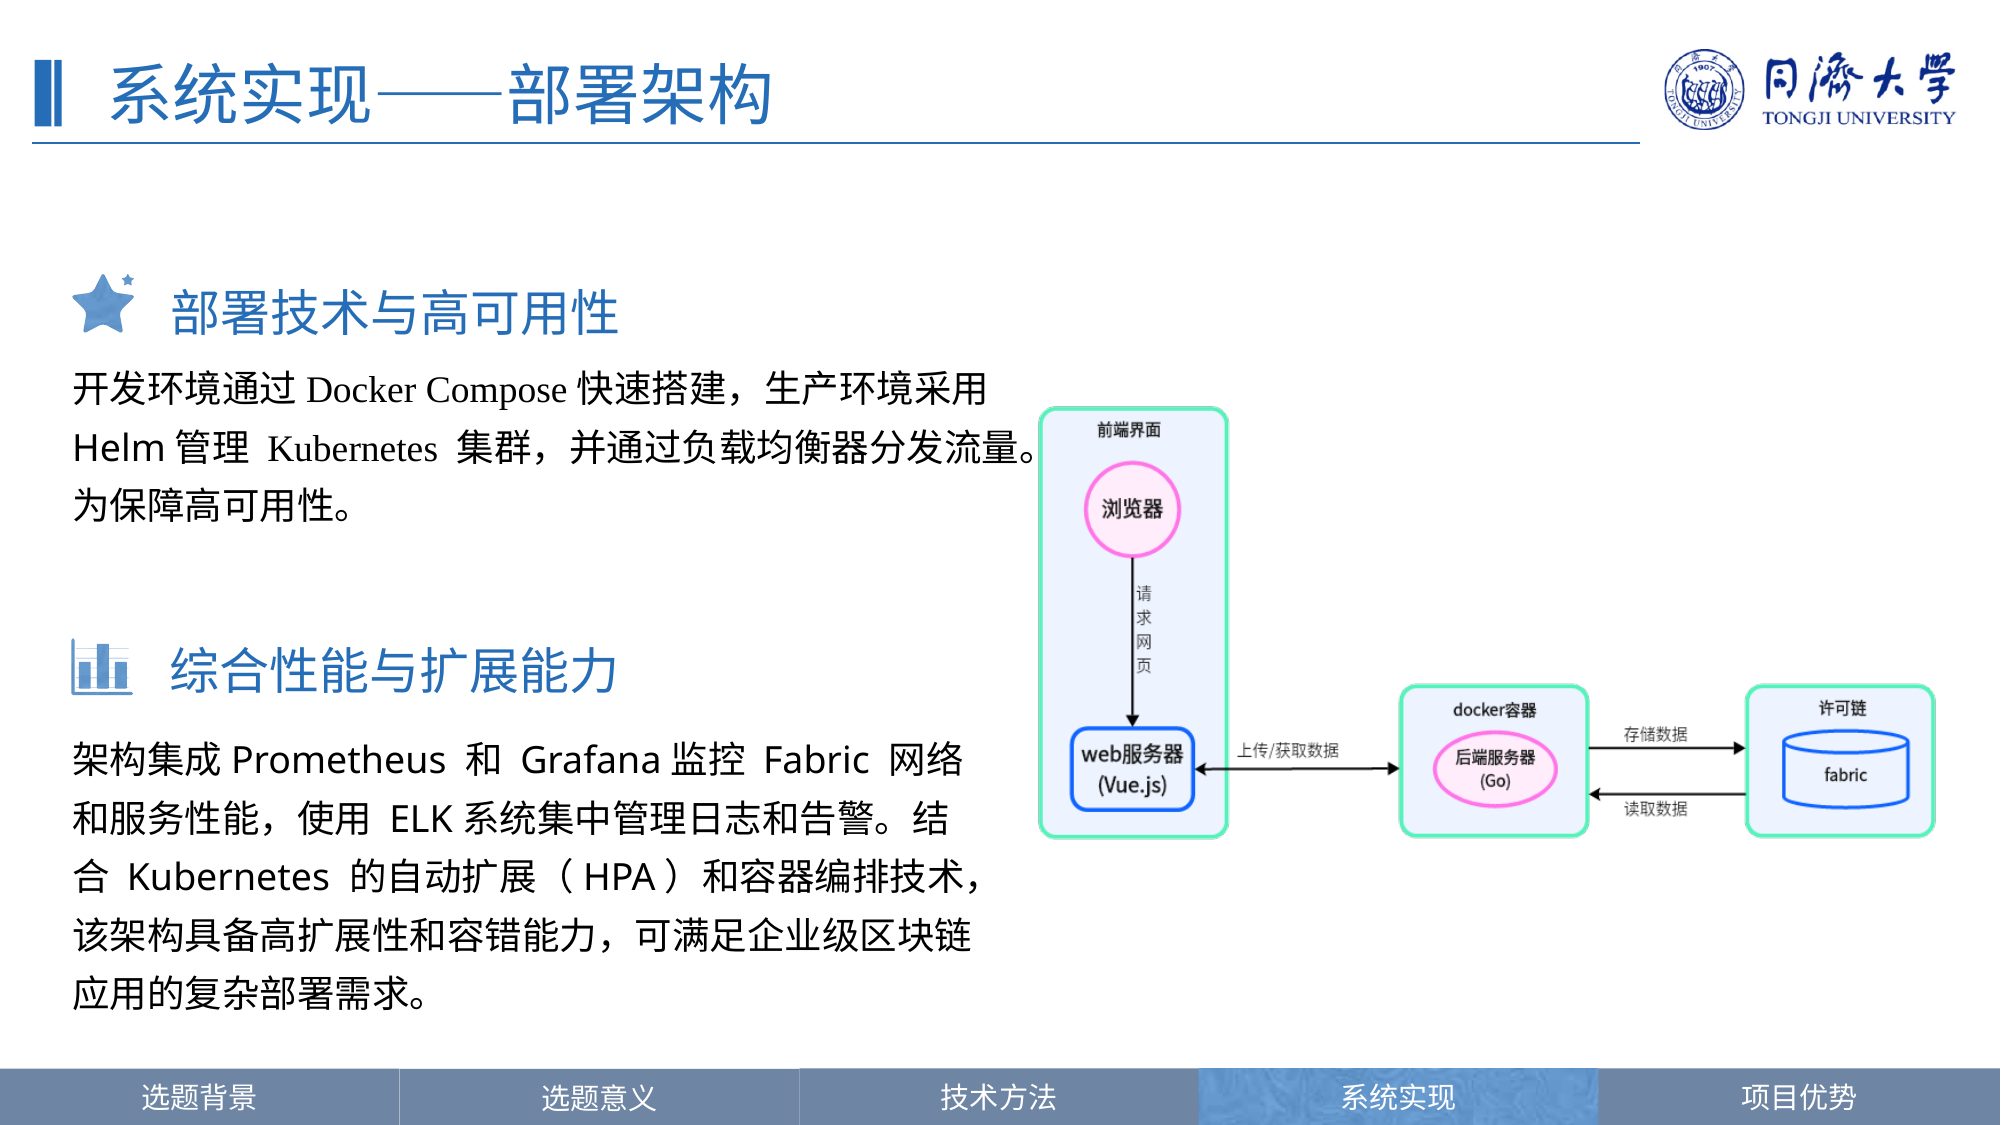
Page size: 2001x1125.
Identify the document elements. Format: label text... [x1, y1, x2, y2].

text_box 选题背景 [0, 1068, 398, 1125]
text_box 部署技术与高可用性 [155, 273, 636, 349]
text_box 开发环境通过Docker Compose快速搭建，生产环境采用Helm管理 Kubernetes 集群，并通过负载均衡器分发流量。为保障高可用性。 [57, 344, 1046, 535]
text_box 选题意义 [398, 1068, 798, 1125]
text_box 综合性能与扩展能力 [154, 632, 635, 707]
picture [1664, 49, 1974, 130]
text_box [71, 638, 134, 696]
picture [1018, 387, 1955, 860]
text_box 系统实现 [1198, 1067, 1599, 1125]
text_box [72, 273, 134, 333]
text_box 技术方法 [798, 1067, 1198, 1125]
list 系统实现——部署架构 [91, 45, 1649, 135]
text_box 项目优势 [1599, 1067, 2000, 1125]
text_box 架构集成Prometheus 和 Grafana监控 Fabric 网络和服务性能，使用 ELK系统集中管理日志和告警。结合 Kubernetes 的自动扩展（HPA）和容器编排技术，该架构具备高扩展性和容错能力，可满足企业级区块链应用的复杂部署需求。 [57, 715, 1000, 1023]
